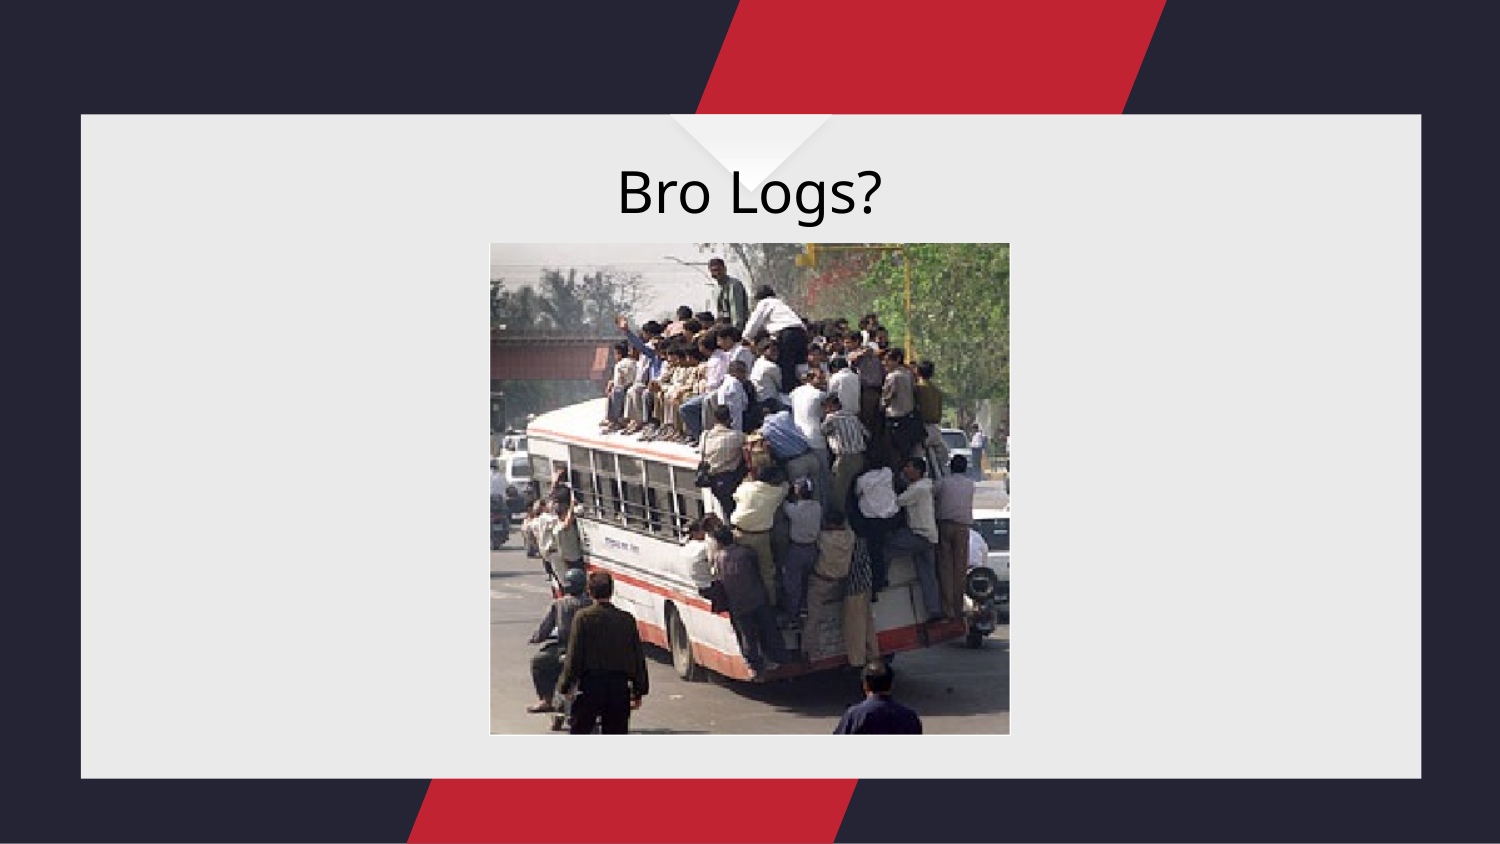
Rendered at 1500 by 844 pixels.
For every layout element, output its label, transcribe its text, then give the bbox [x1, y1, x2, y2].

picture [489, 243, 1011, 736]
text_box Bro Logs? [306, 119, 1194, 261]
